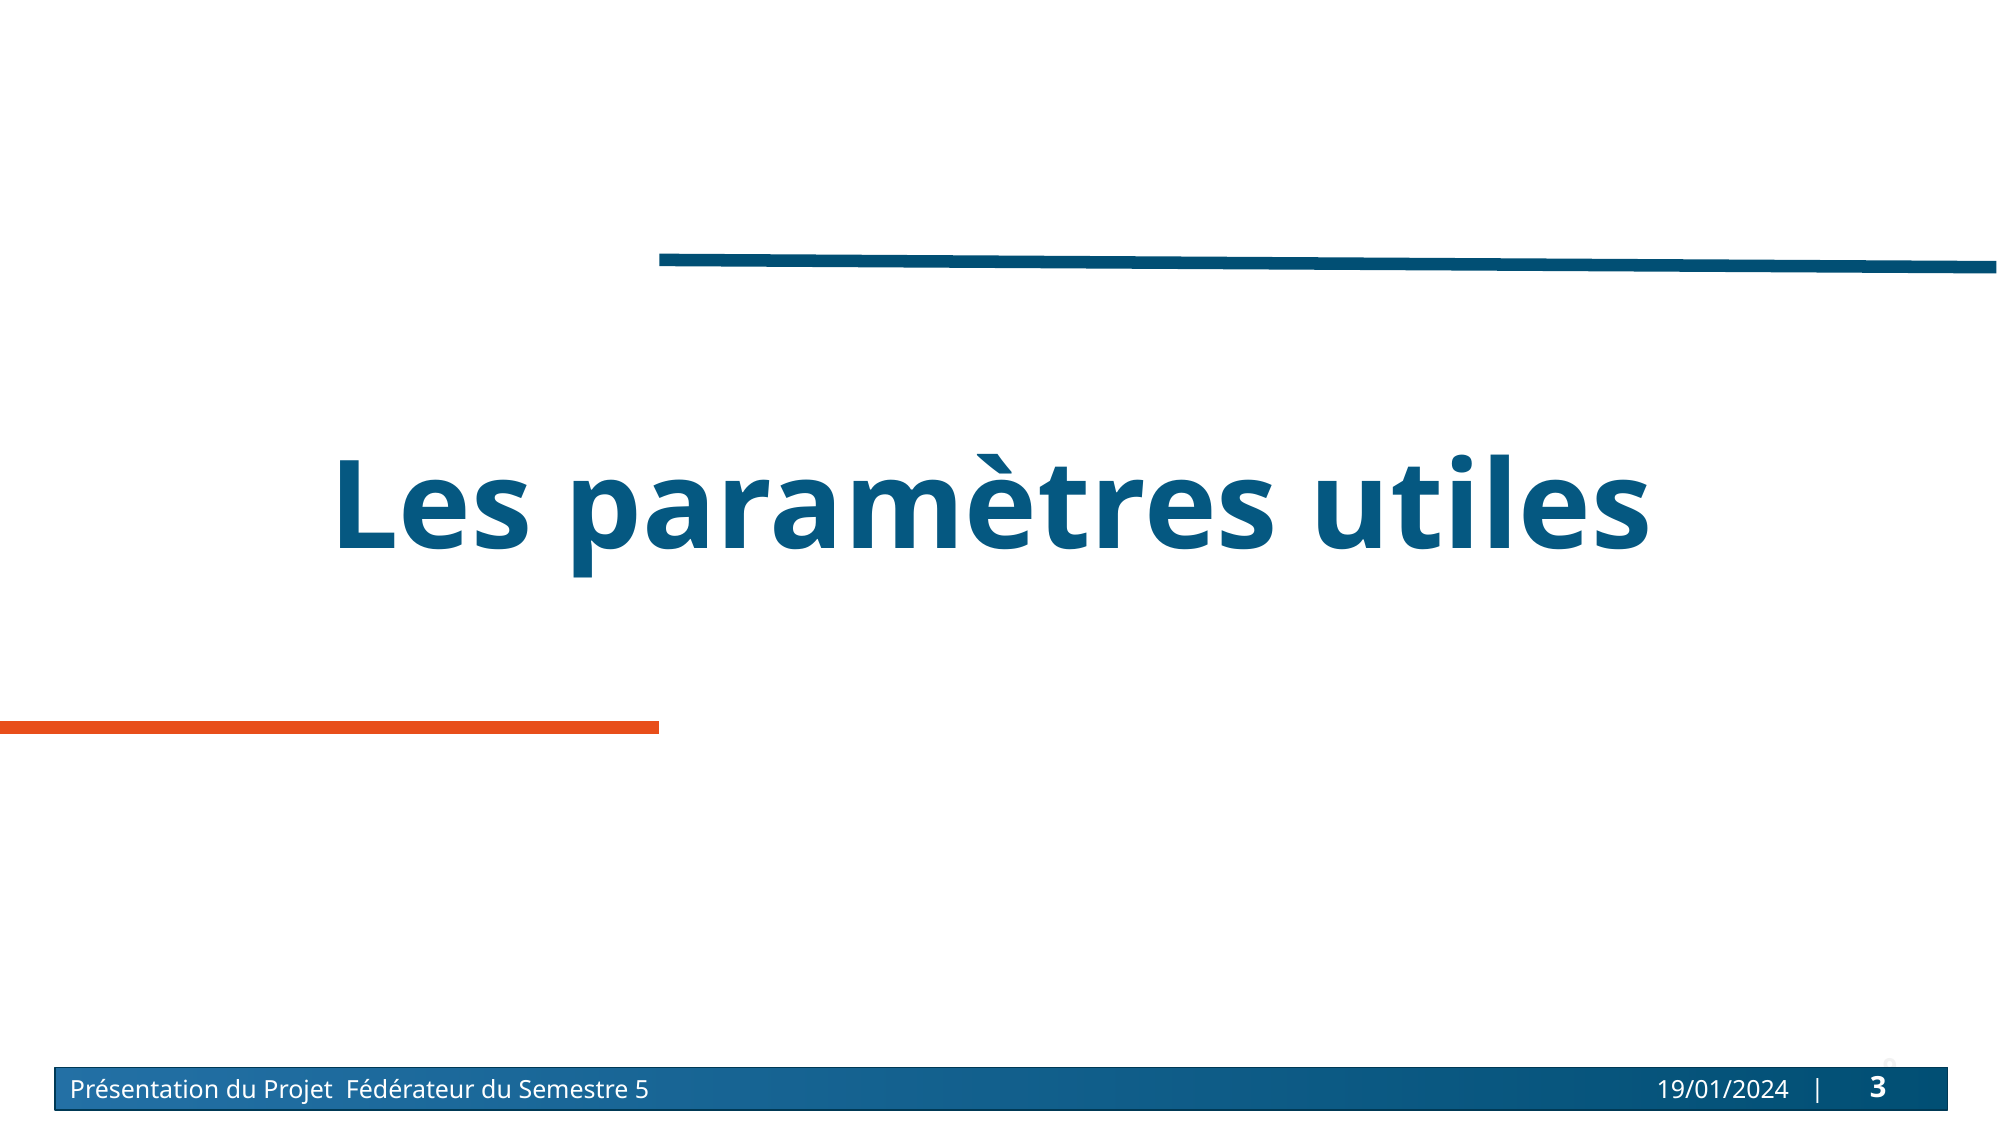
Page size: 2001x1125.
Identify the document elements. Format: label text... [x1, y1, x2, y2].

text_box Les paramètres utiles [0, 415, 1985, 522]
text_box [735, 1067, 1641, 1110]
text_box 19/01/2024 [1641, 1058, 1806, 1125]
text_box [659, 259, 1997, 268]
text_box | 3 [1776, 1053, 1940, 1119]
text_box [1940, 1067, 1948, 1110]
text_box Présentation du Projet Fédérateur du Semestre 5 [54, 1058, 735, 1125]
